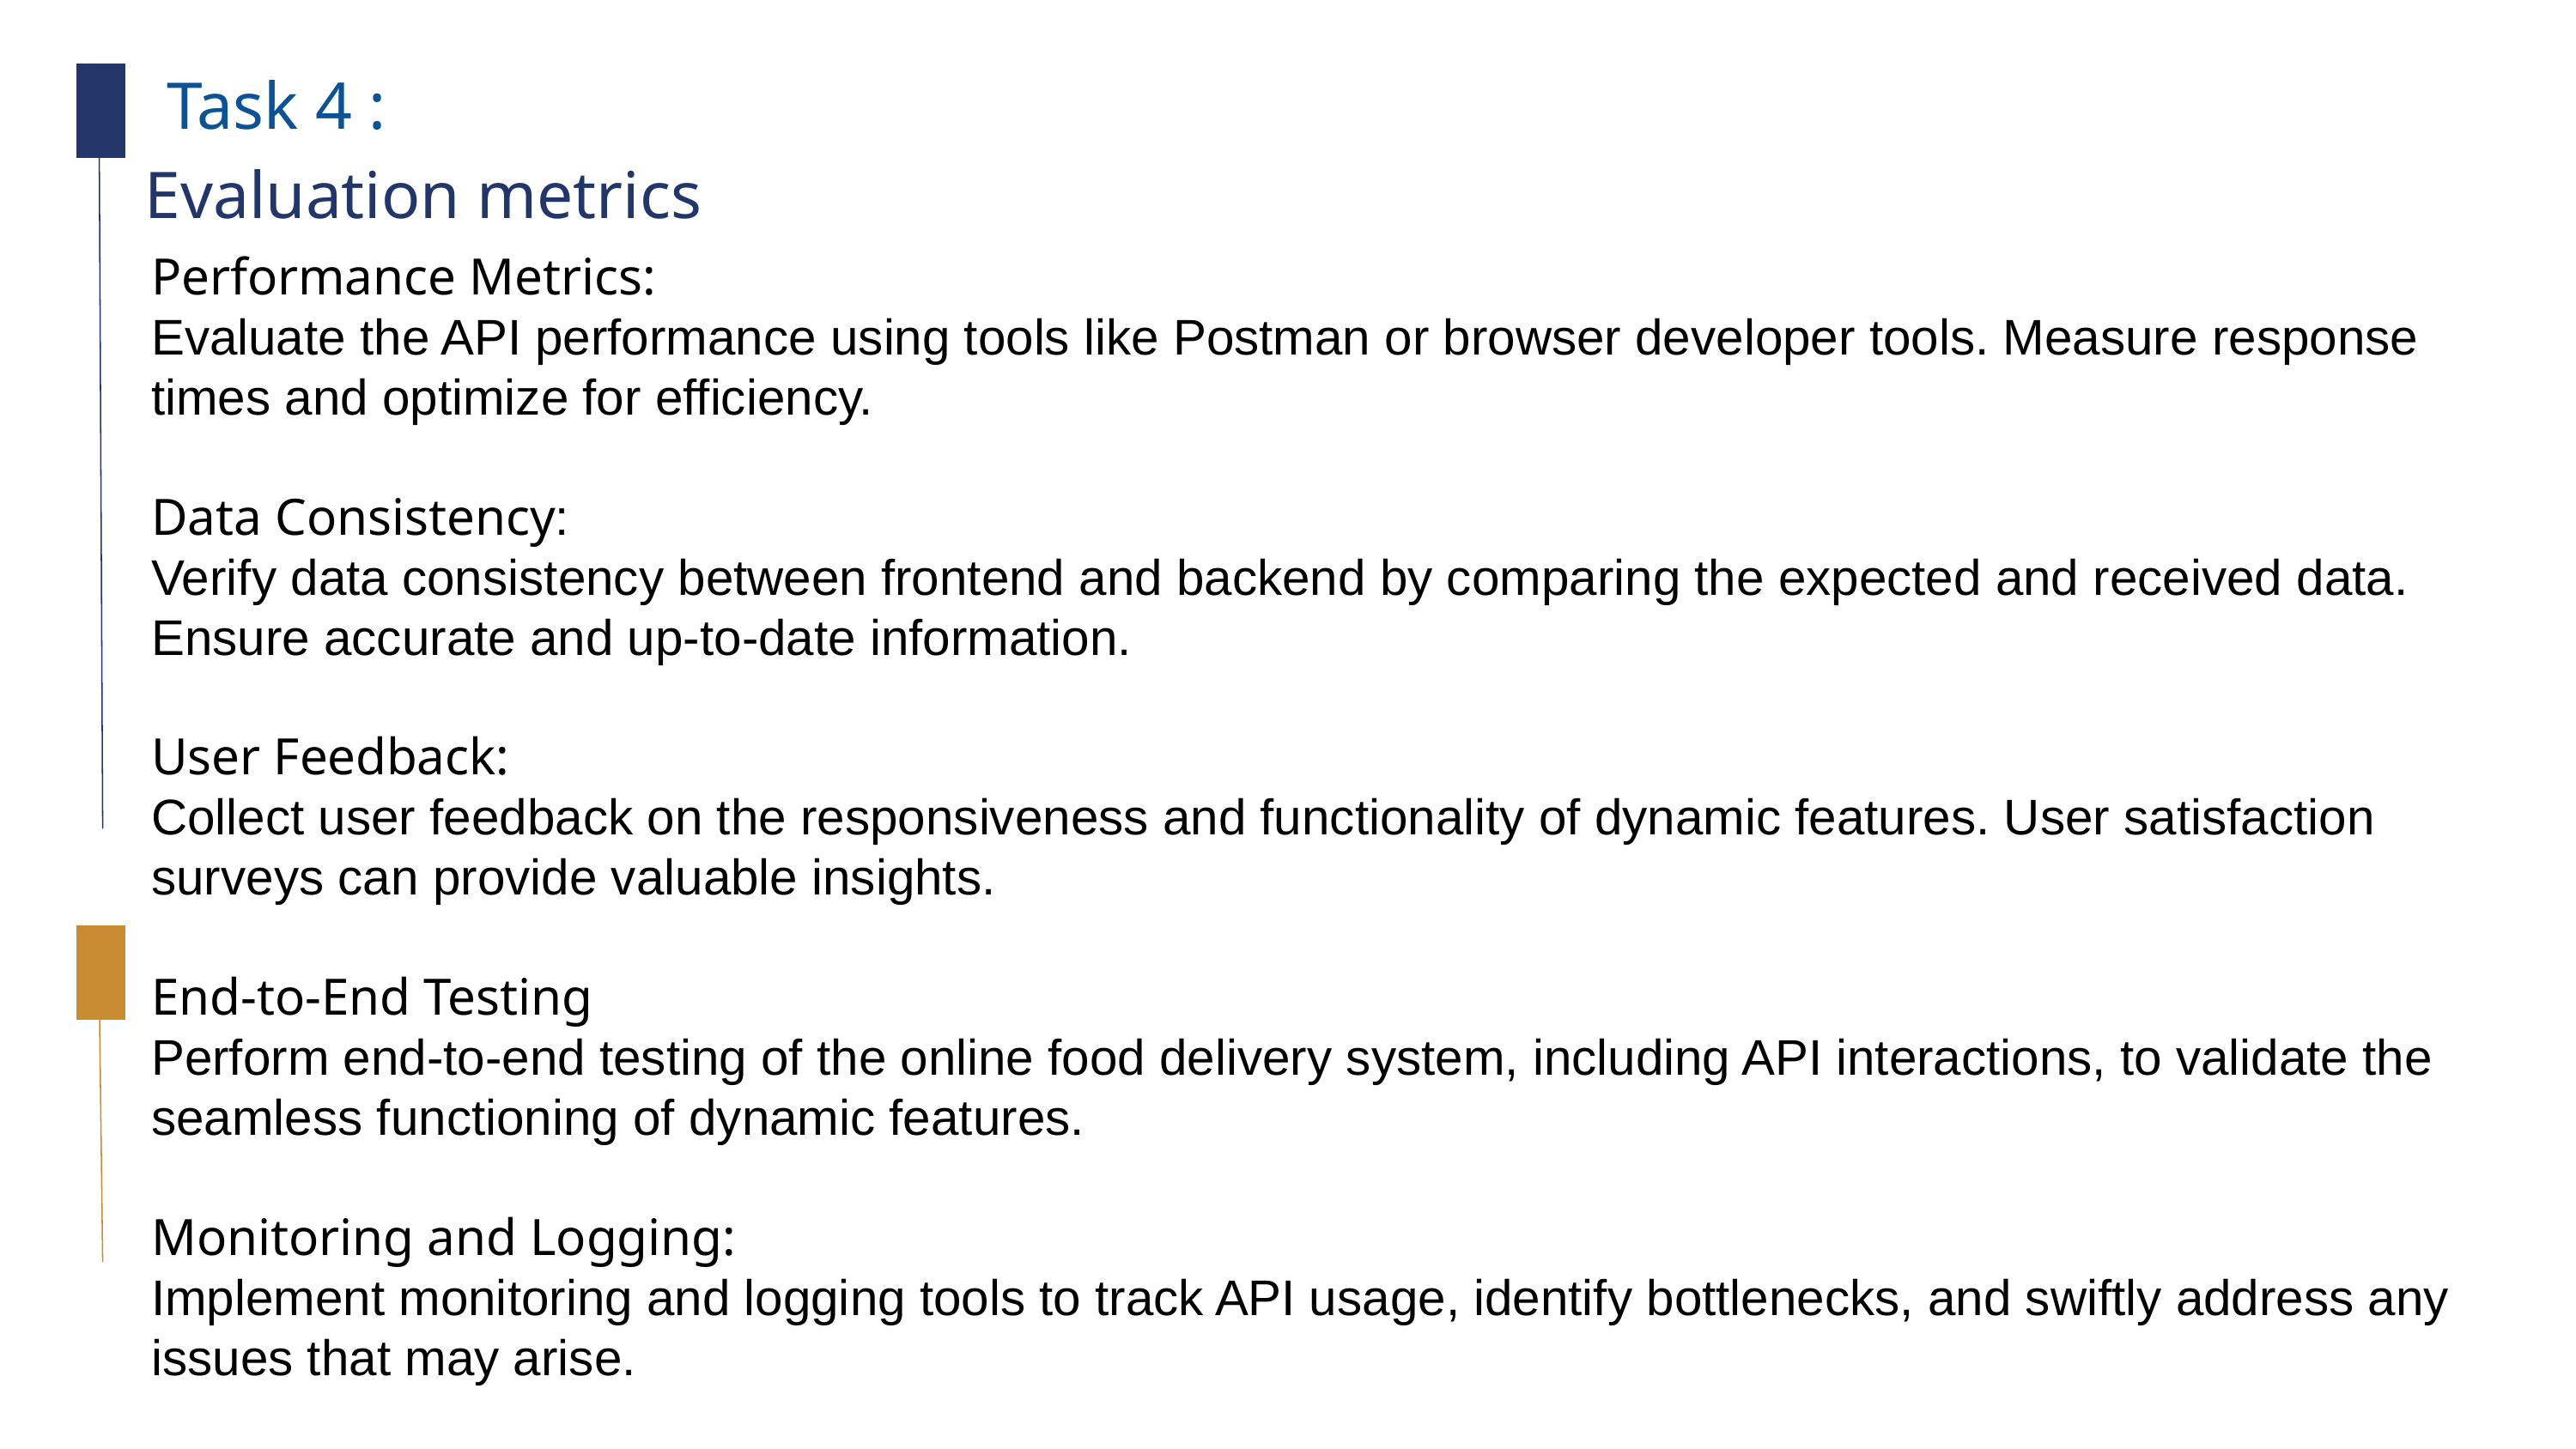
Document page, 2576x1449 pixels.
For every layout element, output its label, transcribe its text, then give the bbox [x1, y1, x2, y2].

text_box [76, 925, 126, 1021]
text_box Performance Metrics: Evaluate the API performance using tools like Postman or browser developer tools. Measure response times and optimize for efficiency. Data Consistency: Verify data consistency between frontend and backend by comparing the expected and received data. Ensure accurate and up-to-date information. User Feedback: Collect user feedback on the responsiveness and functionality of dynamic features. User satisfaction surveys can provide valuable insights. End-to-End Testing Perform end-to-end testing of the online food delivery system, including API interactions, to validate the seamless functioning of dynamic features. Monitoring and Logging: Implement monitoring and logging tools to track API usage, identify bottlenecks, and swiftly address any issues that may arise. [151, 244, 2555, 1446]
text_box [76, 63, 126, 159]
text_box Evaluation metrics [144, 154, 812, 232]
text_box Task 4 : [167, 64, 1320, 142]
